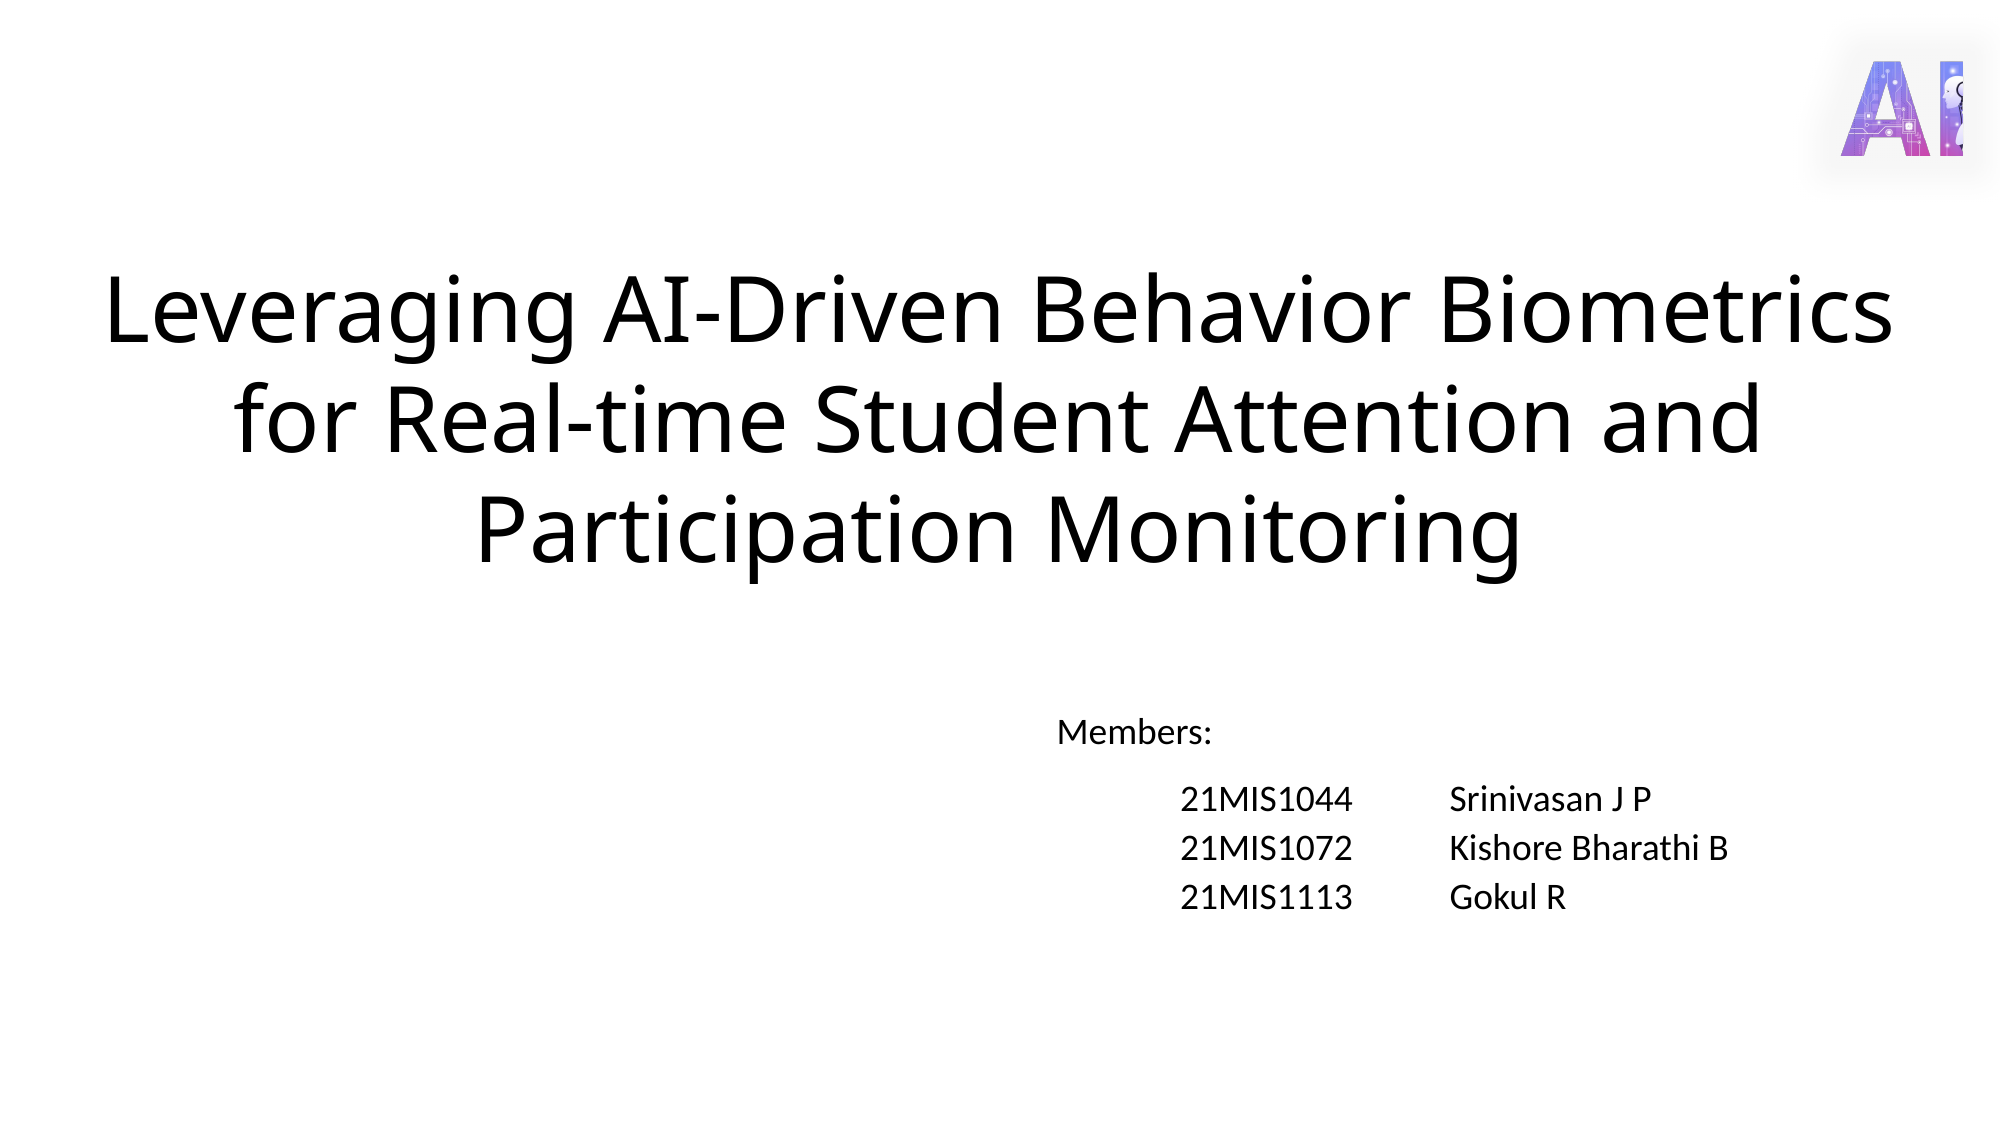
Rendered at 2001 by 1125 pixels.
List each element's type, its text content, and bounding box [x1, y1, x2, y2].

table_cell 21MIS1113 [1177, 872, 1446, 921]
table_header Srinivasan J P [1446, 774, 1832, 823]
picture [1812, 35, 2000, 186]
text_box Leveraging AI-Driven Behavior Biometrics for Real-time Student Attention and Participation Monitoring [78, 243, 1922, 589]
table_cell Gokul R [1446, 872, 1832, 921]
table_cell 21MIS1072 [1177, 823, 1446, 872]
table_header 21MIS1044 [1177, 774, 1446, 823]
text_box Members: [1041, 699, 1229, 805]
table_cell Kishore Bharathi B [1446, 823, 1832, 872]
